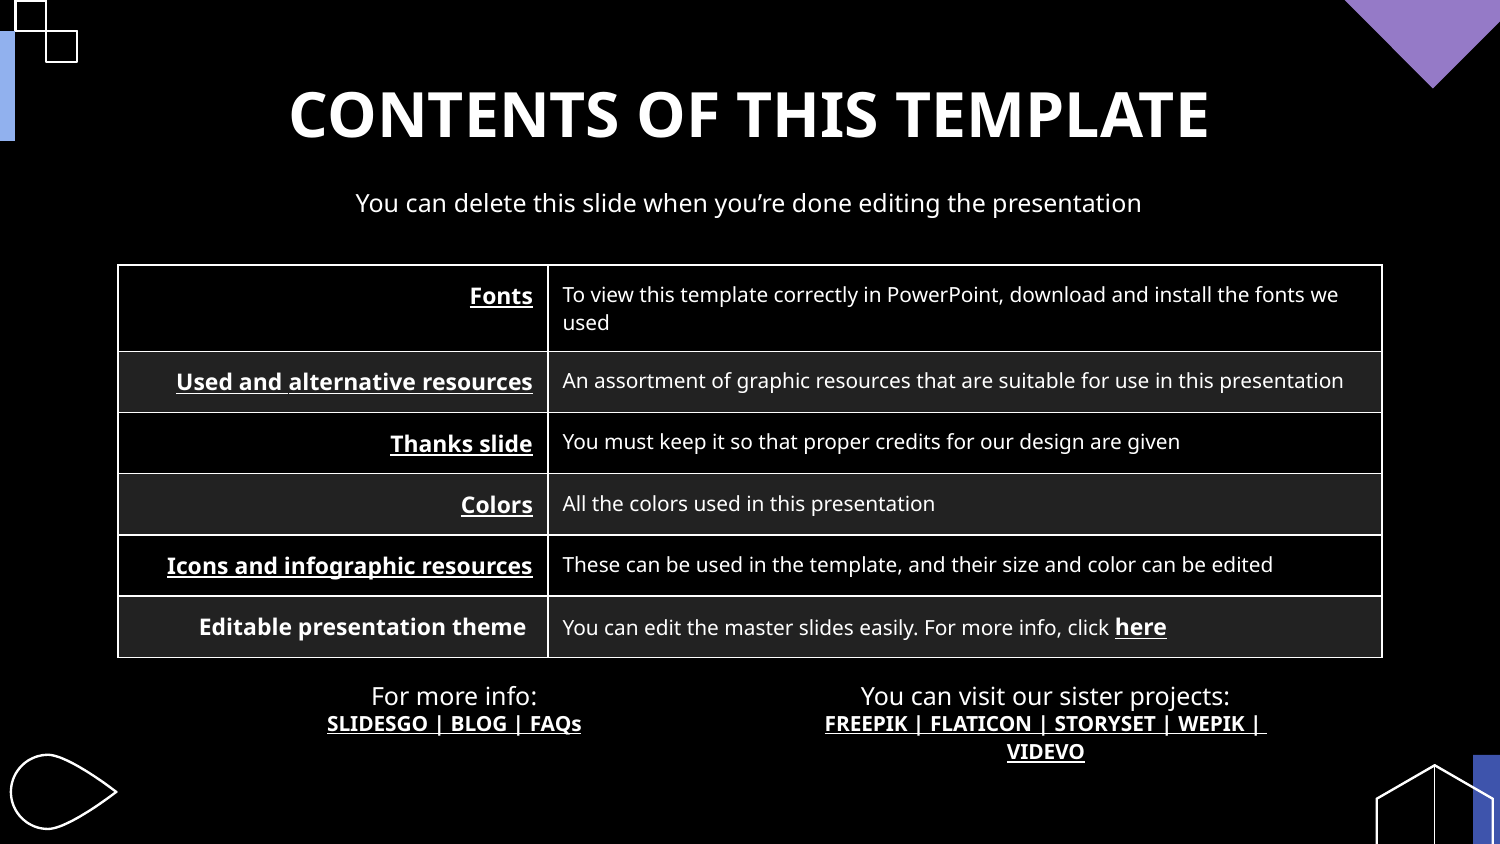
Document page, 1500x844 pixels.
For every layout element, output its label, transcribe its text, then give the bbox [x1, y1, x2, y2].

table_cell Thanks slide [119, 413, 547, 473]
table_cell You can edit the master slides easily. For more info, click here [549, 597, 1381, 657]
table_header To view this template correctly in PowerPoint, download and install the fonts we used [549, 266, 1381, 351]
table_cell Icons and infographic resources [119, 536, 547, 595]
table_header Fonts [119, 266, 547, 351]
table_cell Used and alternative resources [119, 352, 547, 412]
subtitle For more info: SLIDESGO | BLOG | FAQs [187, 665, 722, 756]
table_cell Colors [119, 474, 547, 534]
subtitle You can visit our sister projects: FREEPIK | FLATICON | STORYSET | WEPIK | VIDEVO [778, 665, 1313, 756]
list You can delete this slide when you’re done editing the presentation [117, 172, 1382, 233]
table_cell You must keep it so that proper credits for our design are given [549, 413, 1381, 473]
title CONTENTS OF THIS TEMPLATE [118, 60, 1382, 150]
table_cell Editable presentation theme [119, 597, 547, 657]
table_cell An assortment of graphic resources that are suitable for use in this presentation [549, 352, 1381, 412]
table_cell These can be used in the template, and their size and color can be edited [549, 536, 1381, 595]
table_cell All the colors used in this presentation [549, 474, 1381, 534]
